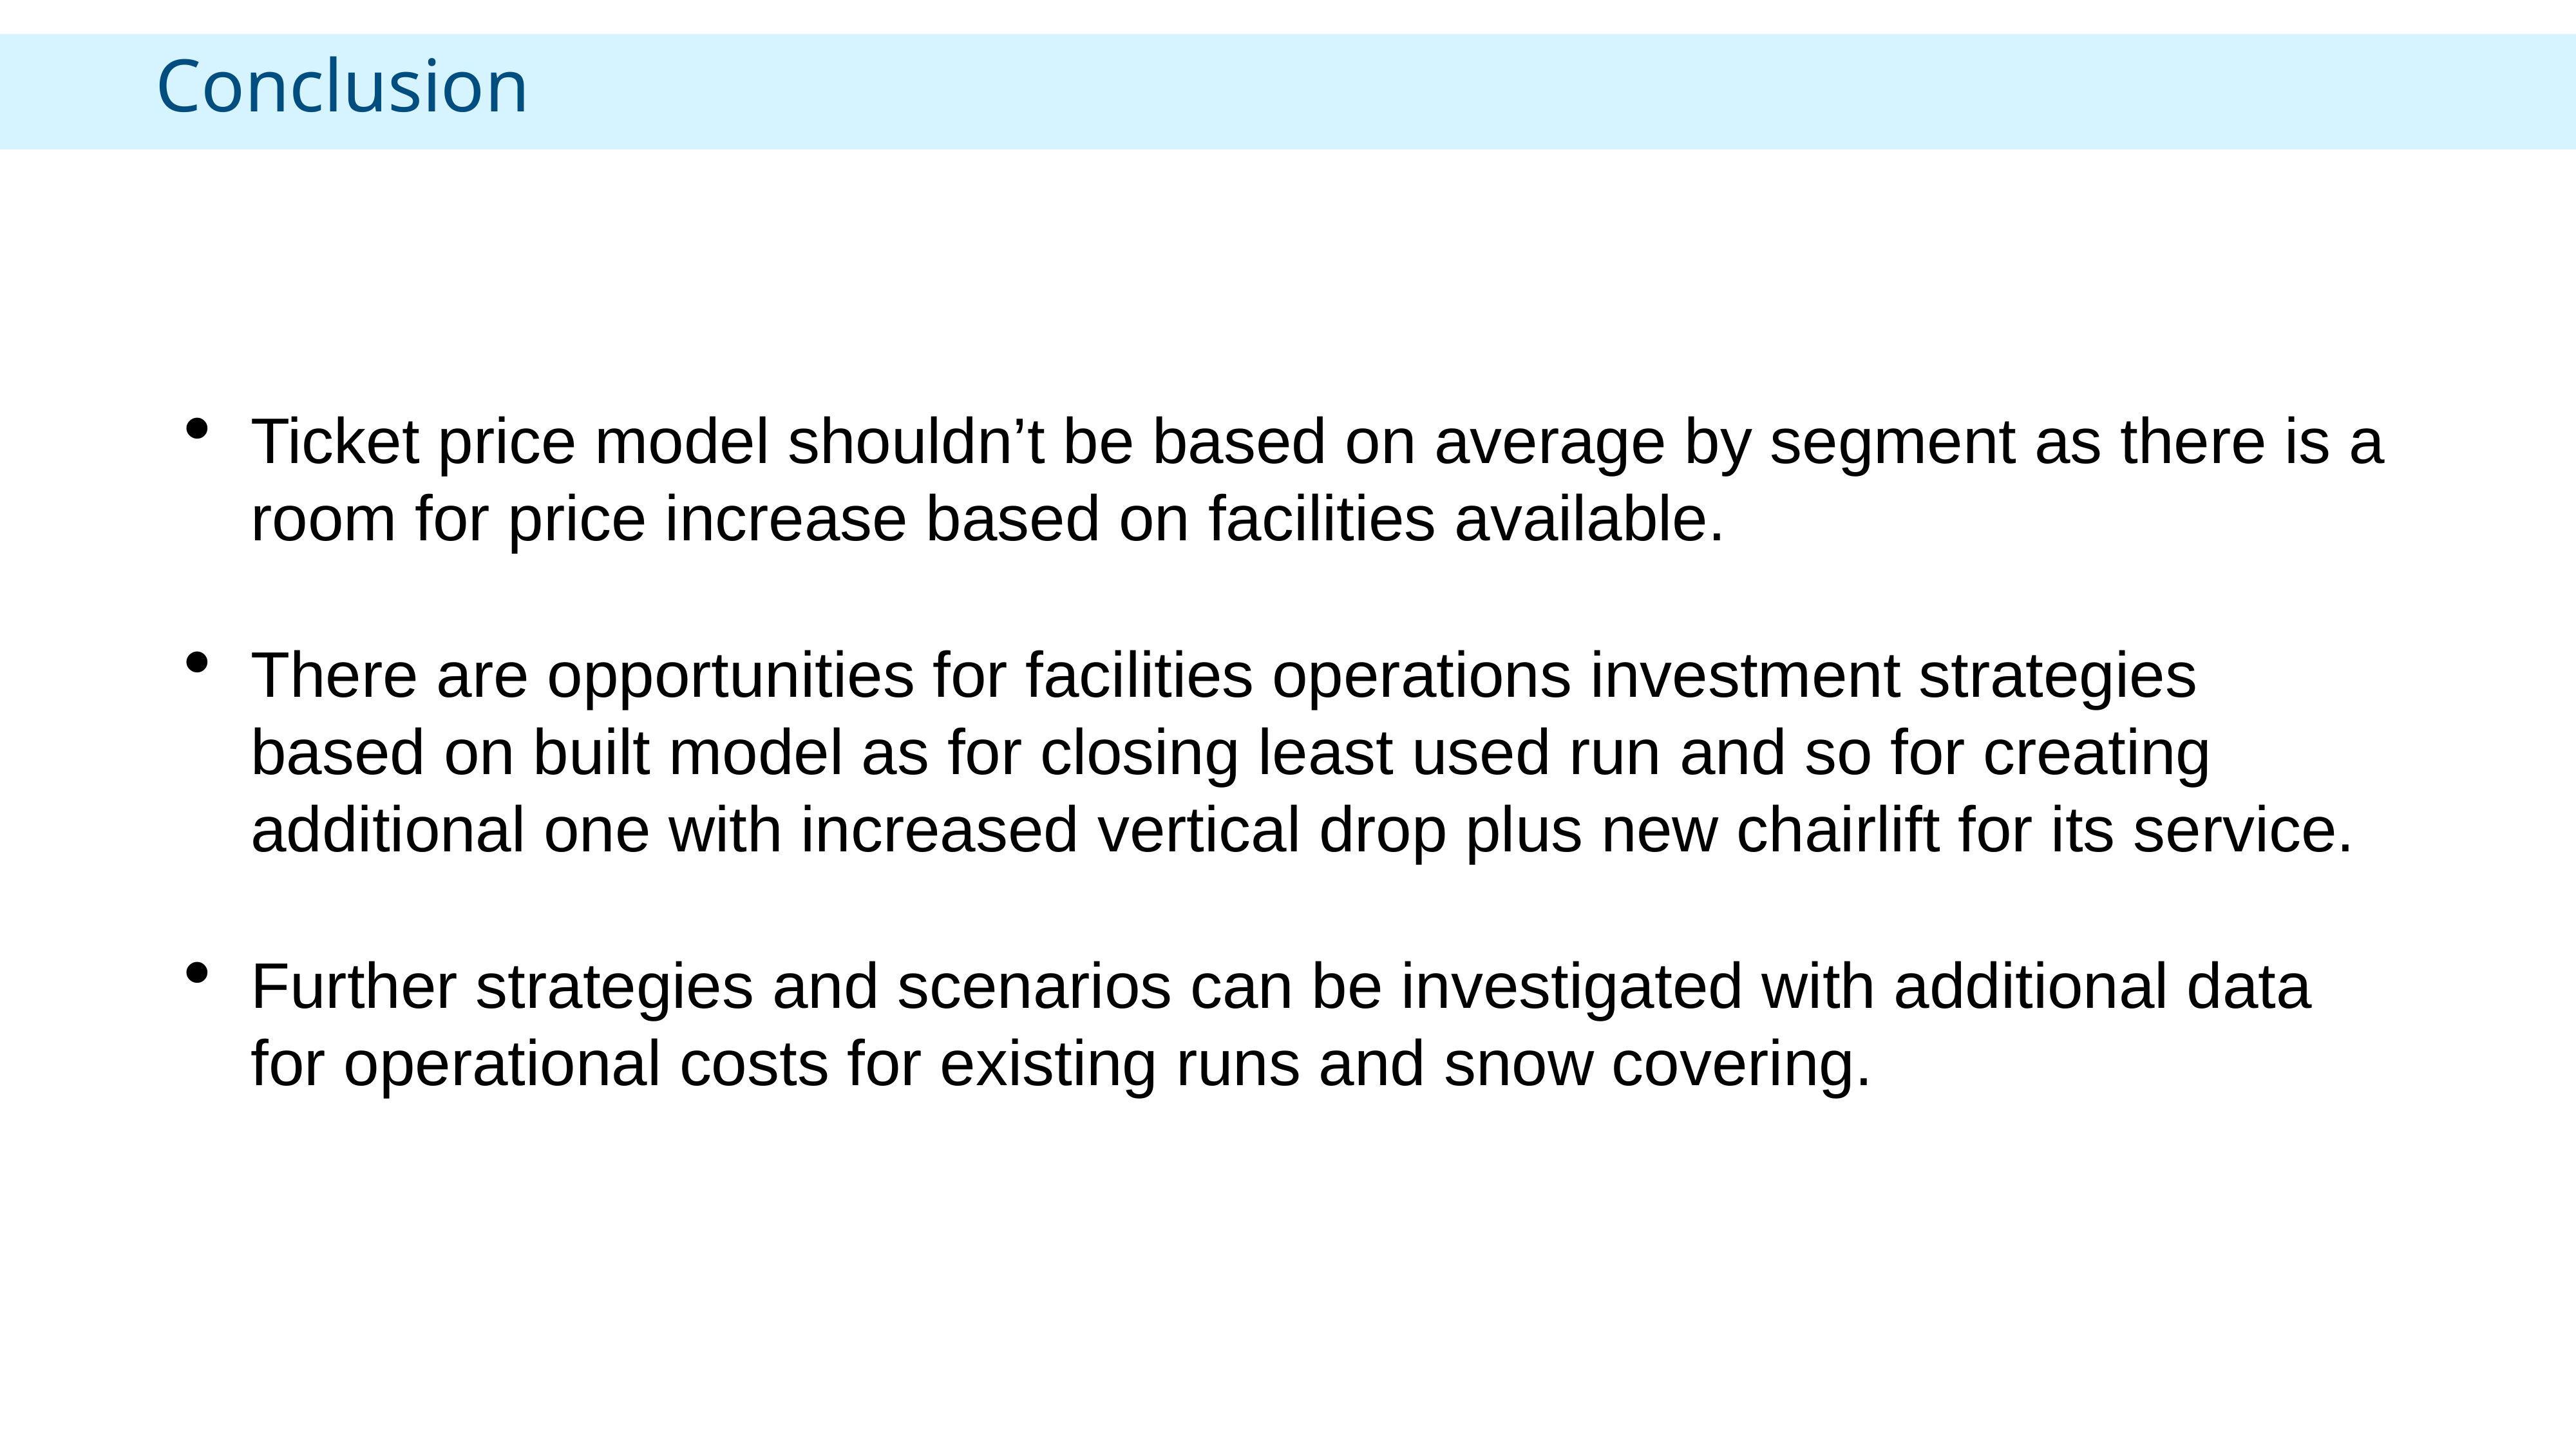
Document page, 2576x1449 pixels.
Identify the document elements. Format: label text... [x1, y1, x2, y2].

text_box Conclusion [0, 33, 2576, 149]
list Ticket price model shouldn’t be based on average by segment as there is a room for price increase based on facilities available. There are opportunities for facilities operations investment strategies based on built model as for closing least used run and so for creating additional one with increased vertical drop plus new chairlift for its service. Further strategies and scenarios can be investigated with additional data for operational costs for existing runs and snow covering. [178, 182, 2398, 1316]
